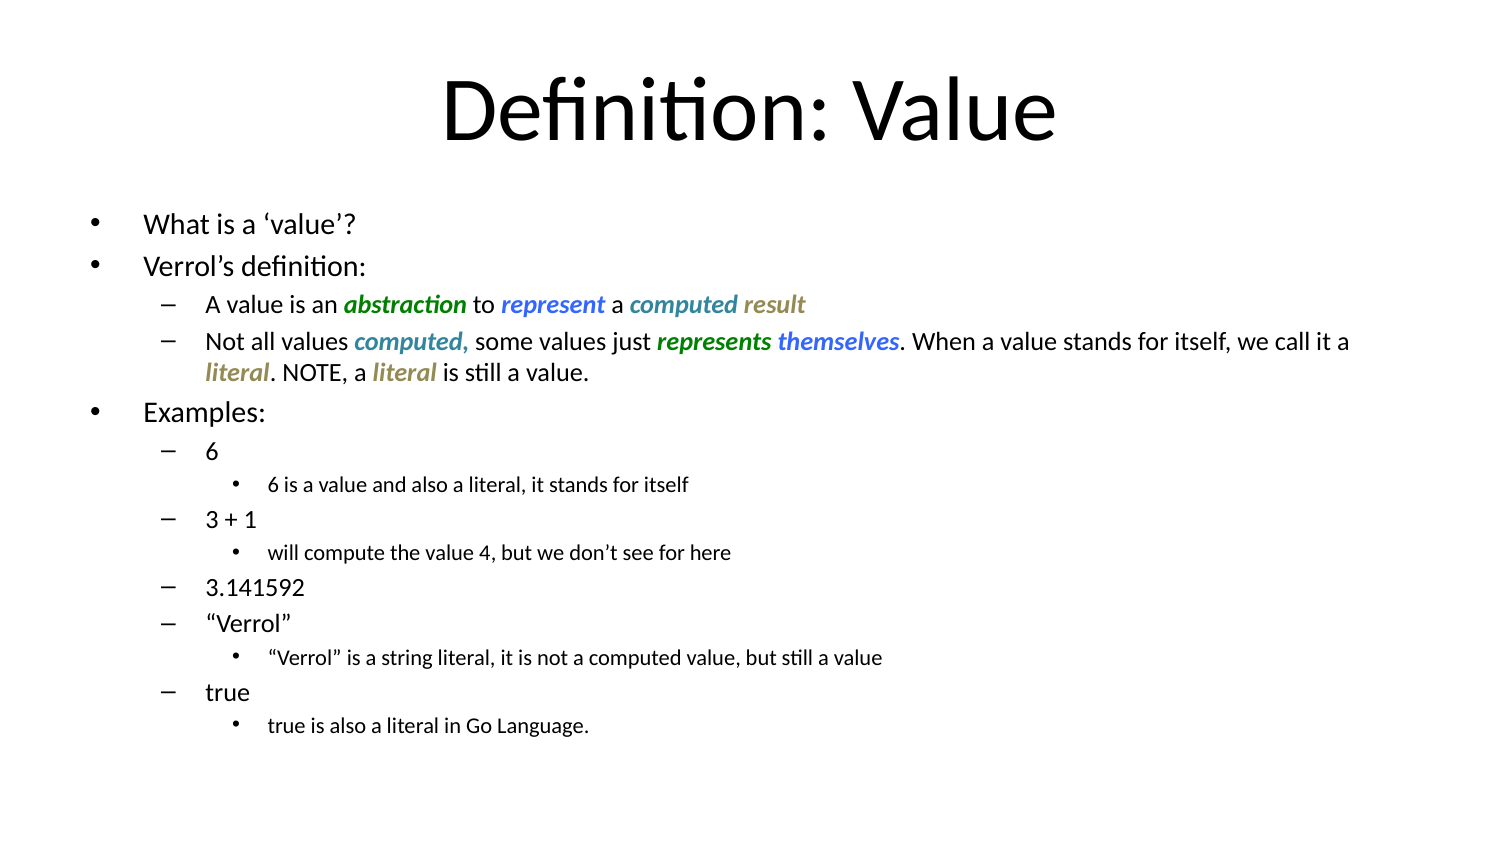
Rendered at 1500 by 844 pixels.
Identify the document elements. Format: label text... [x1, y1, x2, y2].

list What is a ‘value’? Verrol’s definition: A value is an abstraction to represent a computed result Not all values computed, some values just represents themselves. When a value stands for itself, we call it a literal. NOTE, a literal is still a value. Examples: 6 6 is a value and also a literal, it stands for itself 3 + 1 will compute the value 4, but we don’t see for here 3.141592 “Verrol” “Verrol” is a string literal, it is not a computed value, but still a value true true is also a literal in Go Language. [75, 196, 1425, 754]
title Definition: Value [75, 33, 1425, 175]
